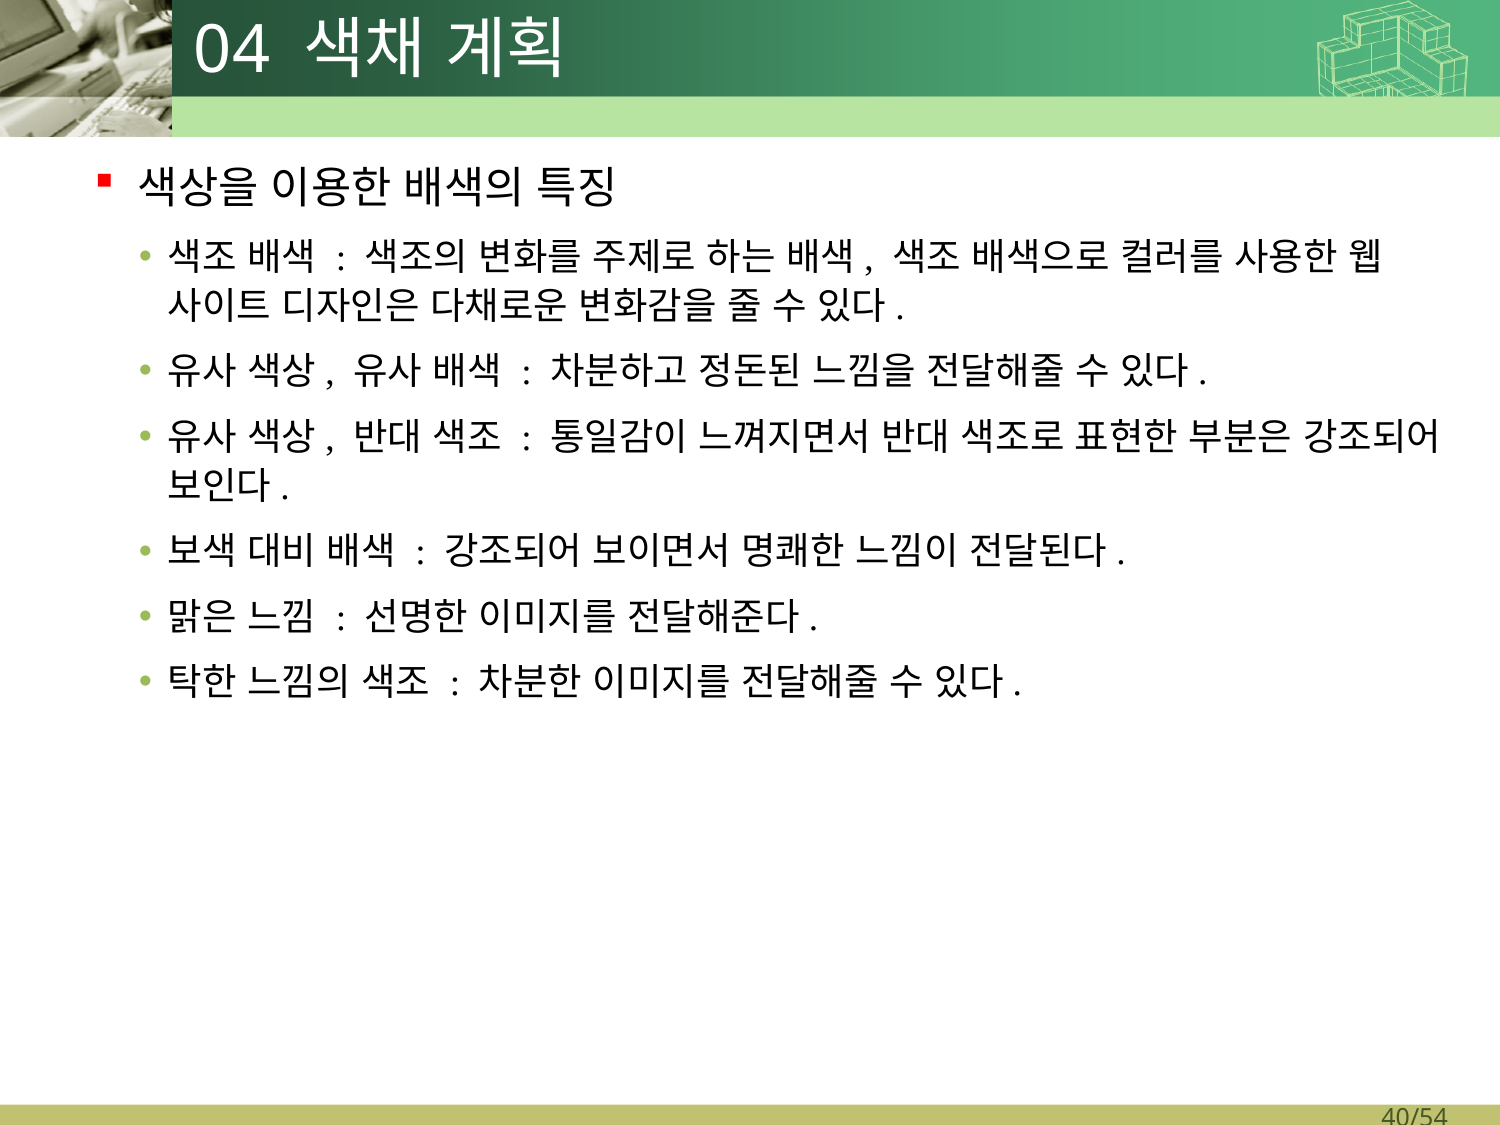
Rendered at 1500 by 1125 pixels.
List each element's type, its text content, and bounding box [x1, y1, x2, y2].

picture [0, 0, 1500, 151]
list 색상을 이용한 배색의 특징 색조 배색 : 색조의 변화를 주제로 하는 배색, 색조 배색으로 컬러를 사용한 웹 사이트 디자인은 다채로운 변화감을 줄 수 있다. 유사 색상, 유사 배색 : 차분하고 정돈된 느낌을 전달해줄 수 있다. 유사 색상, 반대 색조 : 통일감이 느껴지면서 반대 색조로 표현한 부분은 강조되어 보인다. 보색 대비 배색 : 강조되어 보이면서 명쾌한 느낌이 전달된다. 맑은 느낌 : 선명한 이미지를 전달해준다. 탁한 느낌의 색조 : 차분한 이미지를 전달해줄 수 있다. [35, 152, 1465, 1079]
title 04 색채 계획 [178, 9, 1459, 82]
